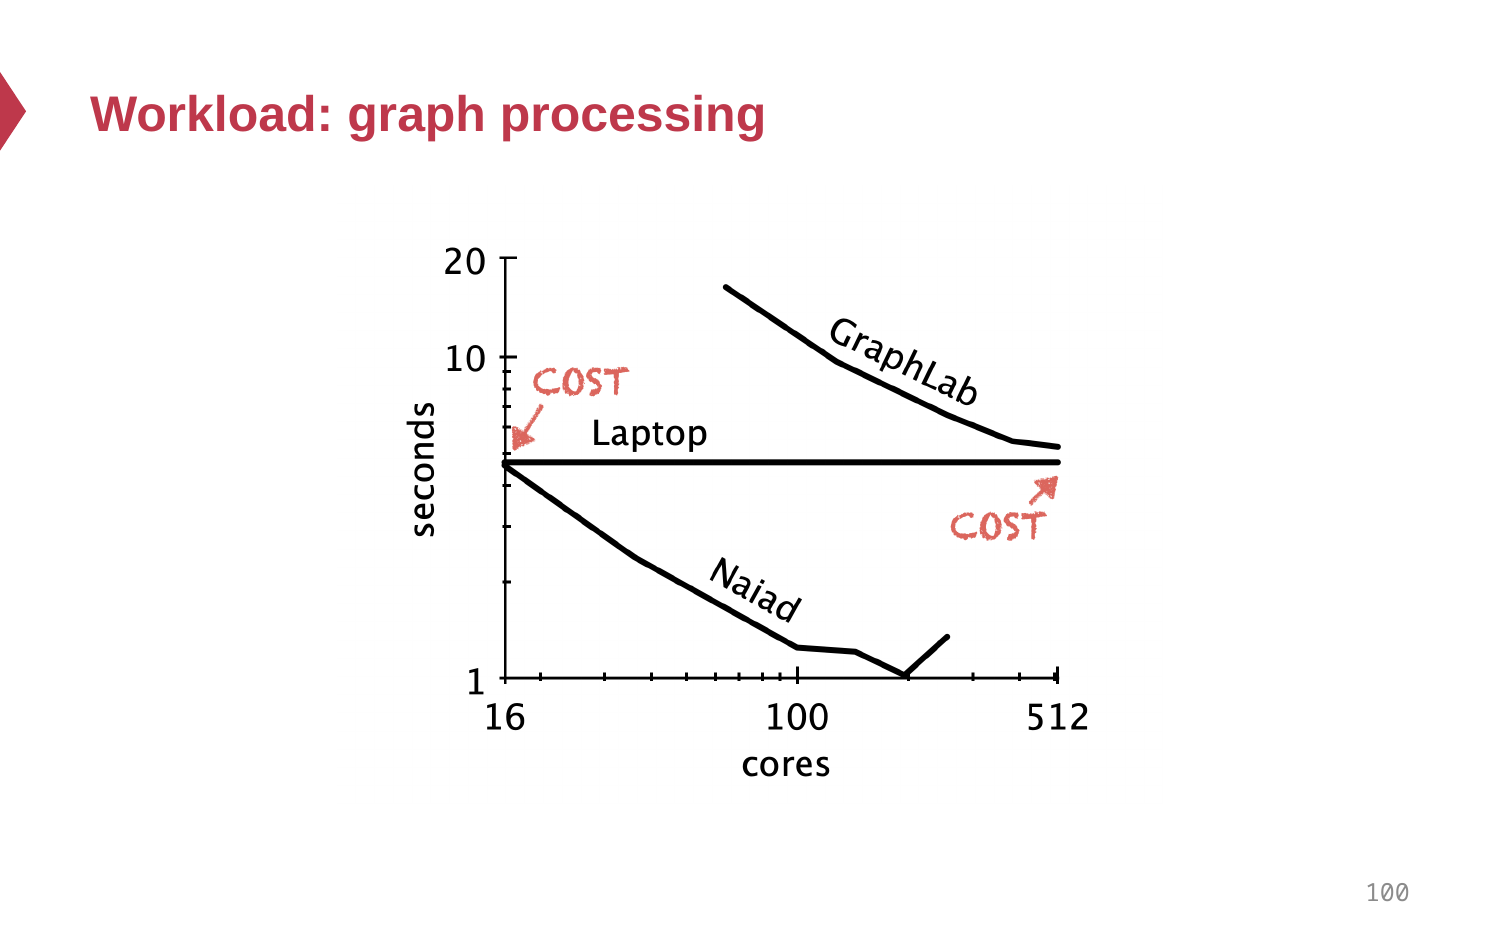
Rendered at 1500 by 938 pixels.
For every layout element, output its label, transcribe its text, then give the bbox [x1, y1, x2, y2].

slide_number 100 [1074, 868, 1425, 919]
title Workload: graph processing [75, 37, 1425, 186]
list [337, 184, 1163, 805]
